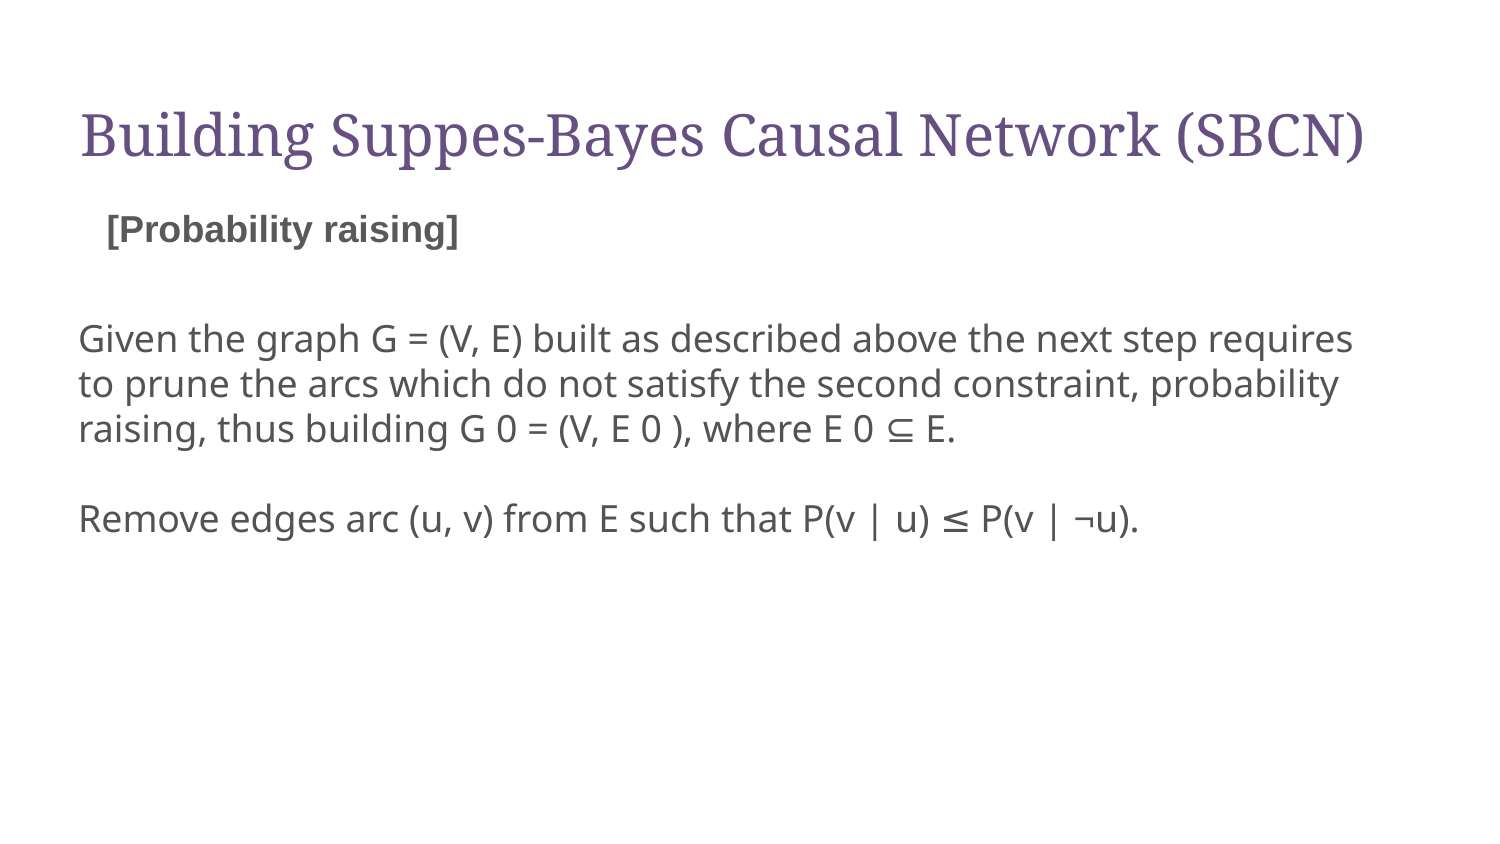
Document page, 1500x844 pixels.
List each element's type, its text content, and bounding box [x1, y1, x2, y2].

text_box Given the graph G = (V, E) built as described above the next step requires to prune the arcs which do not satisfy the second constraint, probability raising, thus building G 0 = (V, E 0 ), where E 0 ⊆ E. Remove edges arc (u, v) from E such that P(v | u) ≤ P(v | ¬u). [63, 300, 1399, 591]
text_box [Probability raising] [91, 162, 584, 292]
title Building Suppes-Bayes Causal Network (SBCN) [63, 82, 1437, 163]
